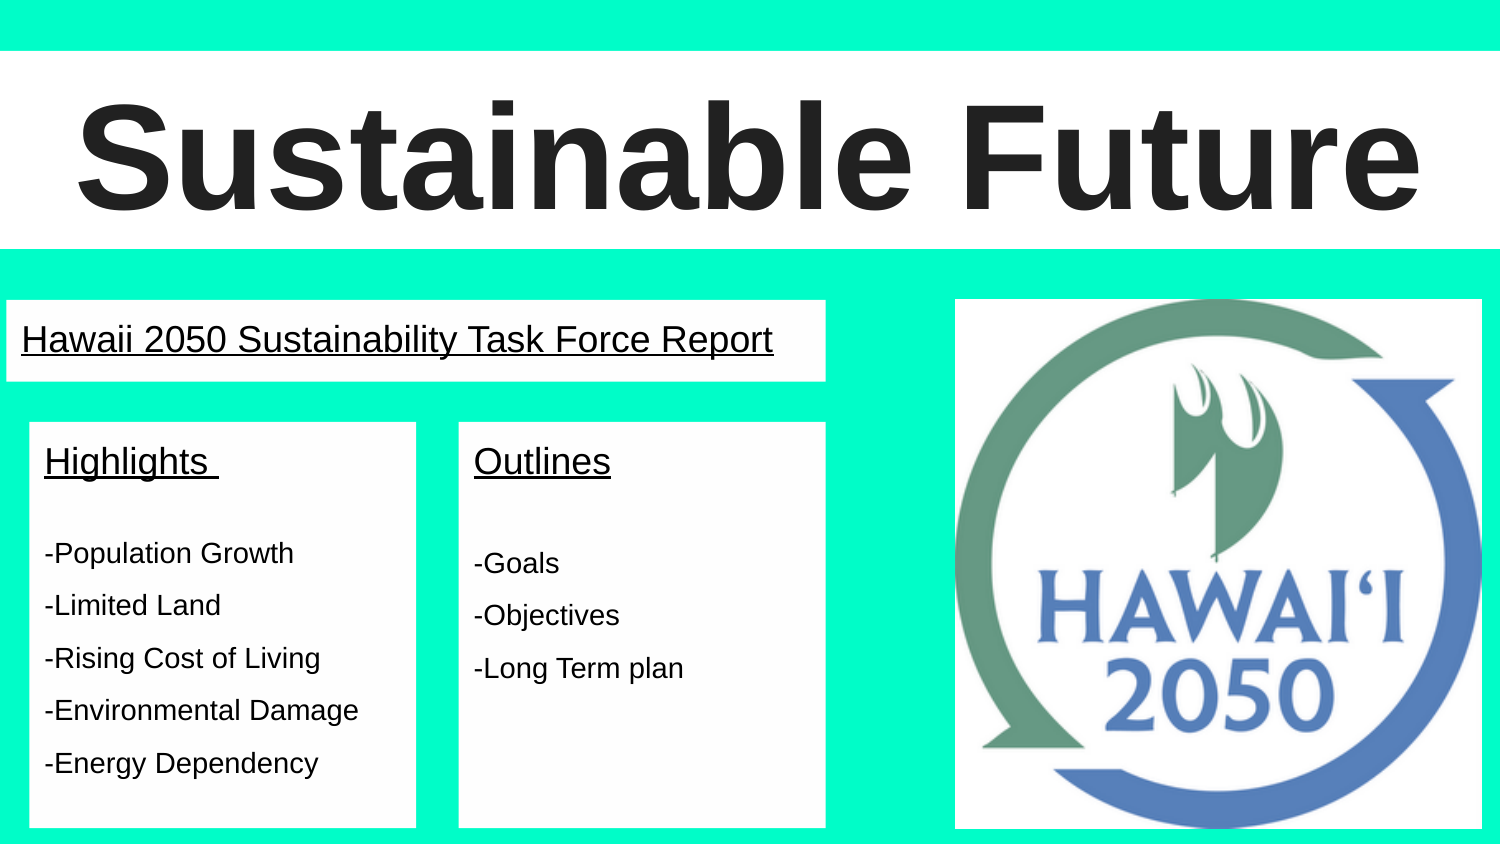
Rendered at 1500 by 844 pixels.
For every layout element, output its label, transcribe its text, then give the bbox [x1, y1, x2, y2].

picture [954, 299, 1483, 829]
text_box Hawaii 2050 Sustainability Task Force Report [6, 299, 826, 382]
title Sustainable Future [0, 50, 1500, 249]
text_box Highlights -Population Growth -Limited Land -Rising Cost of Living -Environmental Damage -Energy Dependency [29, 421, 417, 829]
text_box Outlines -Goals -Objectives -Long Term plan [458, 421, 826, 829]
